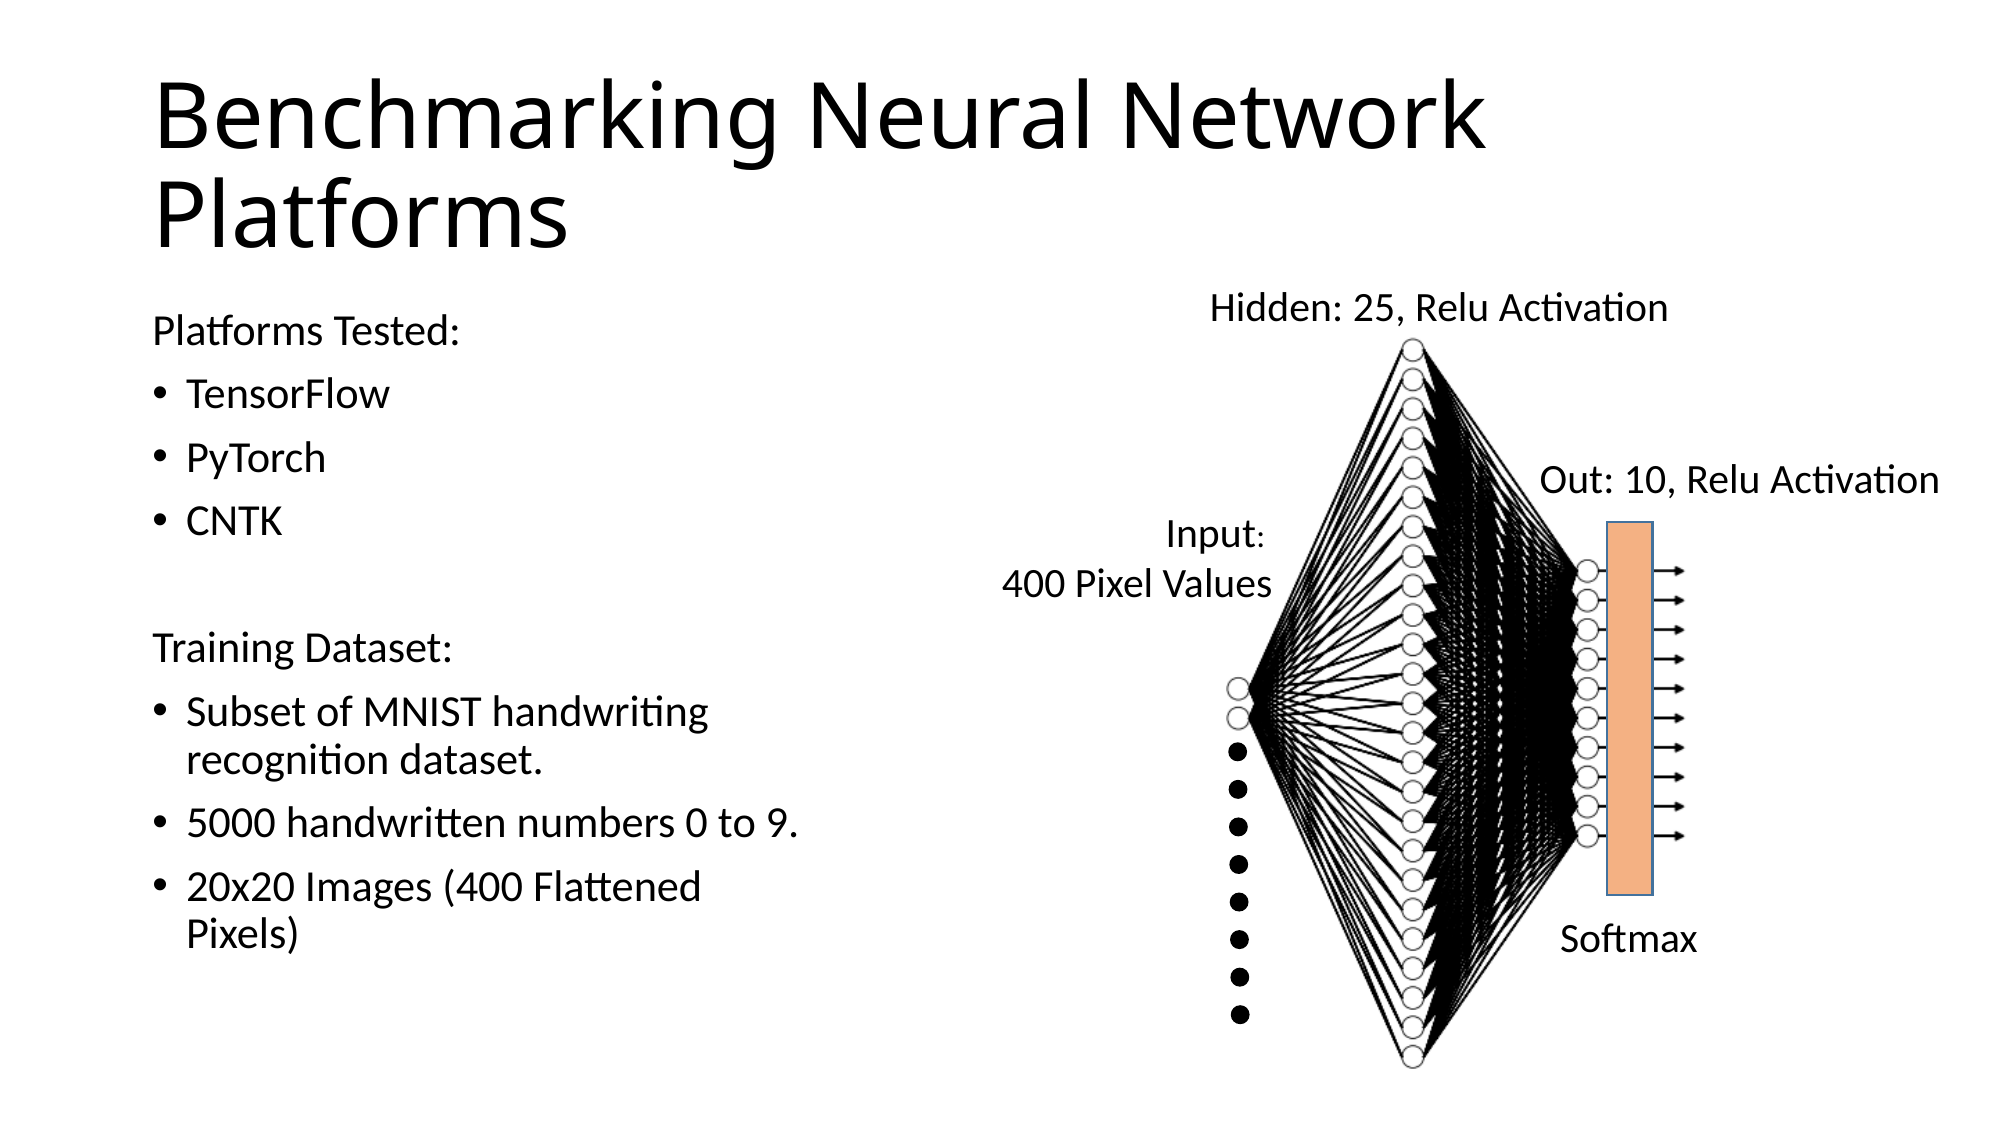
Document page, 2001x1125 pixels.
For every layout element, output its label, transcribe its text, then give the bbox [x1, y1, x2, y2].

list Platforms Tested: TensorFlow PyTorch CNTK Training Dataset: Subset of MNIST handwriting recognition dataset. 5000 handwritten numbers 0 to 9. 20x20 Images (400 Flattened Pixels) [137, 299, 820, 1014]
title Benchmarking Neural Network Platforms [137, 59, 1863, 278]
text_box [1237, 751, 1241, 1030]
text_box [904, 272, 2000, 1085]
